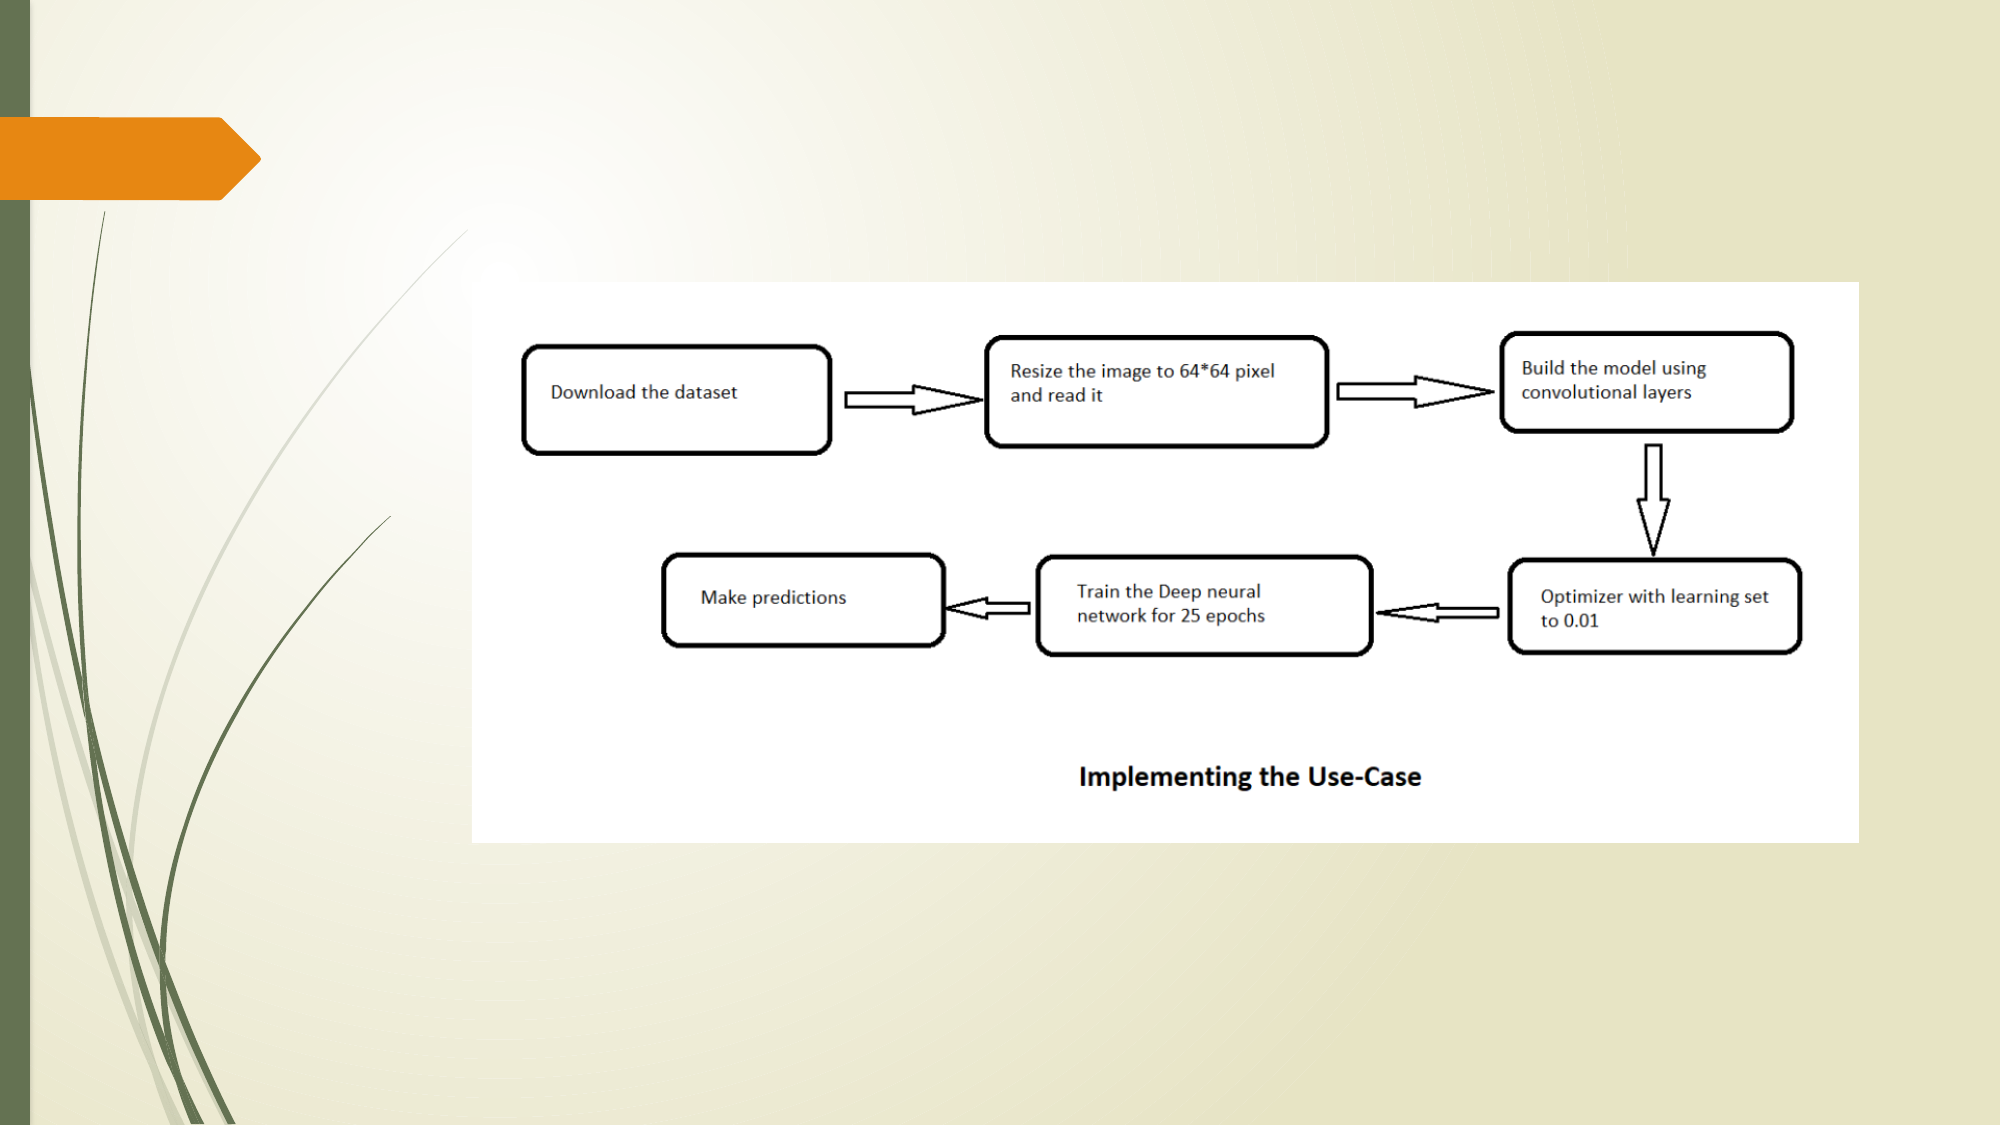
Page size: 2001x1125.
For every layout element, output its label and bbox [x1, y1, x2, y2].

picture [471, 282, 1860, 843]
